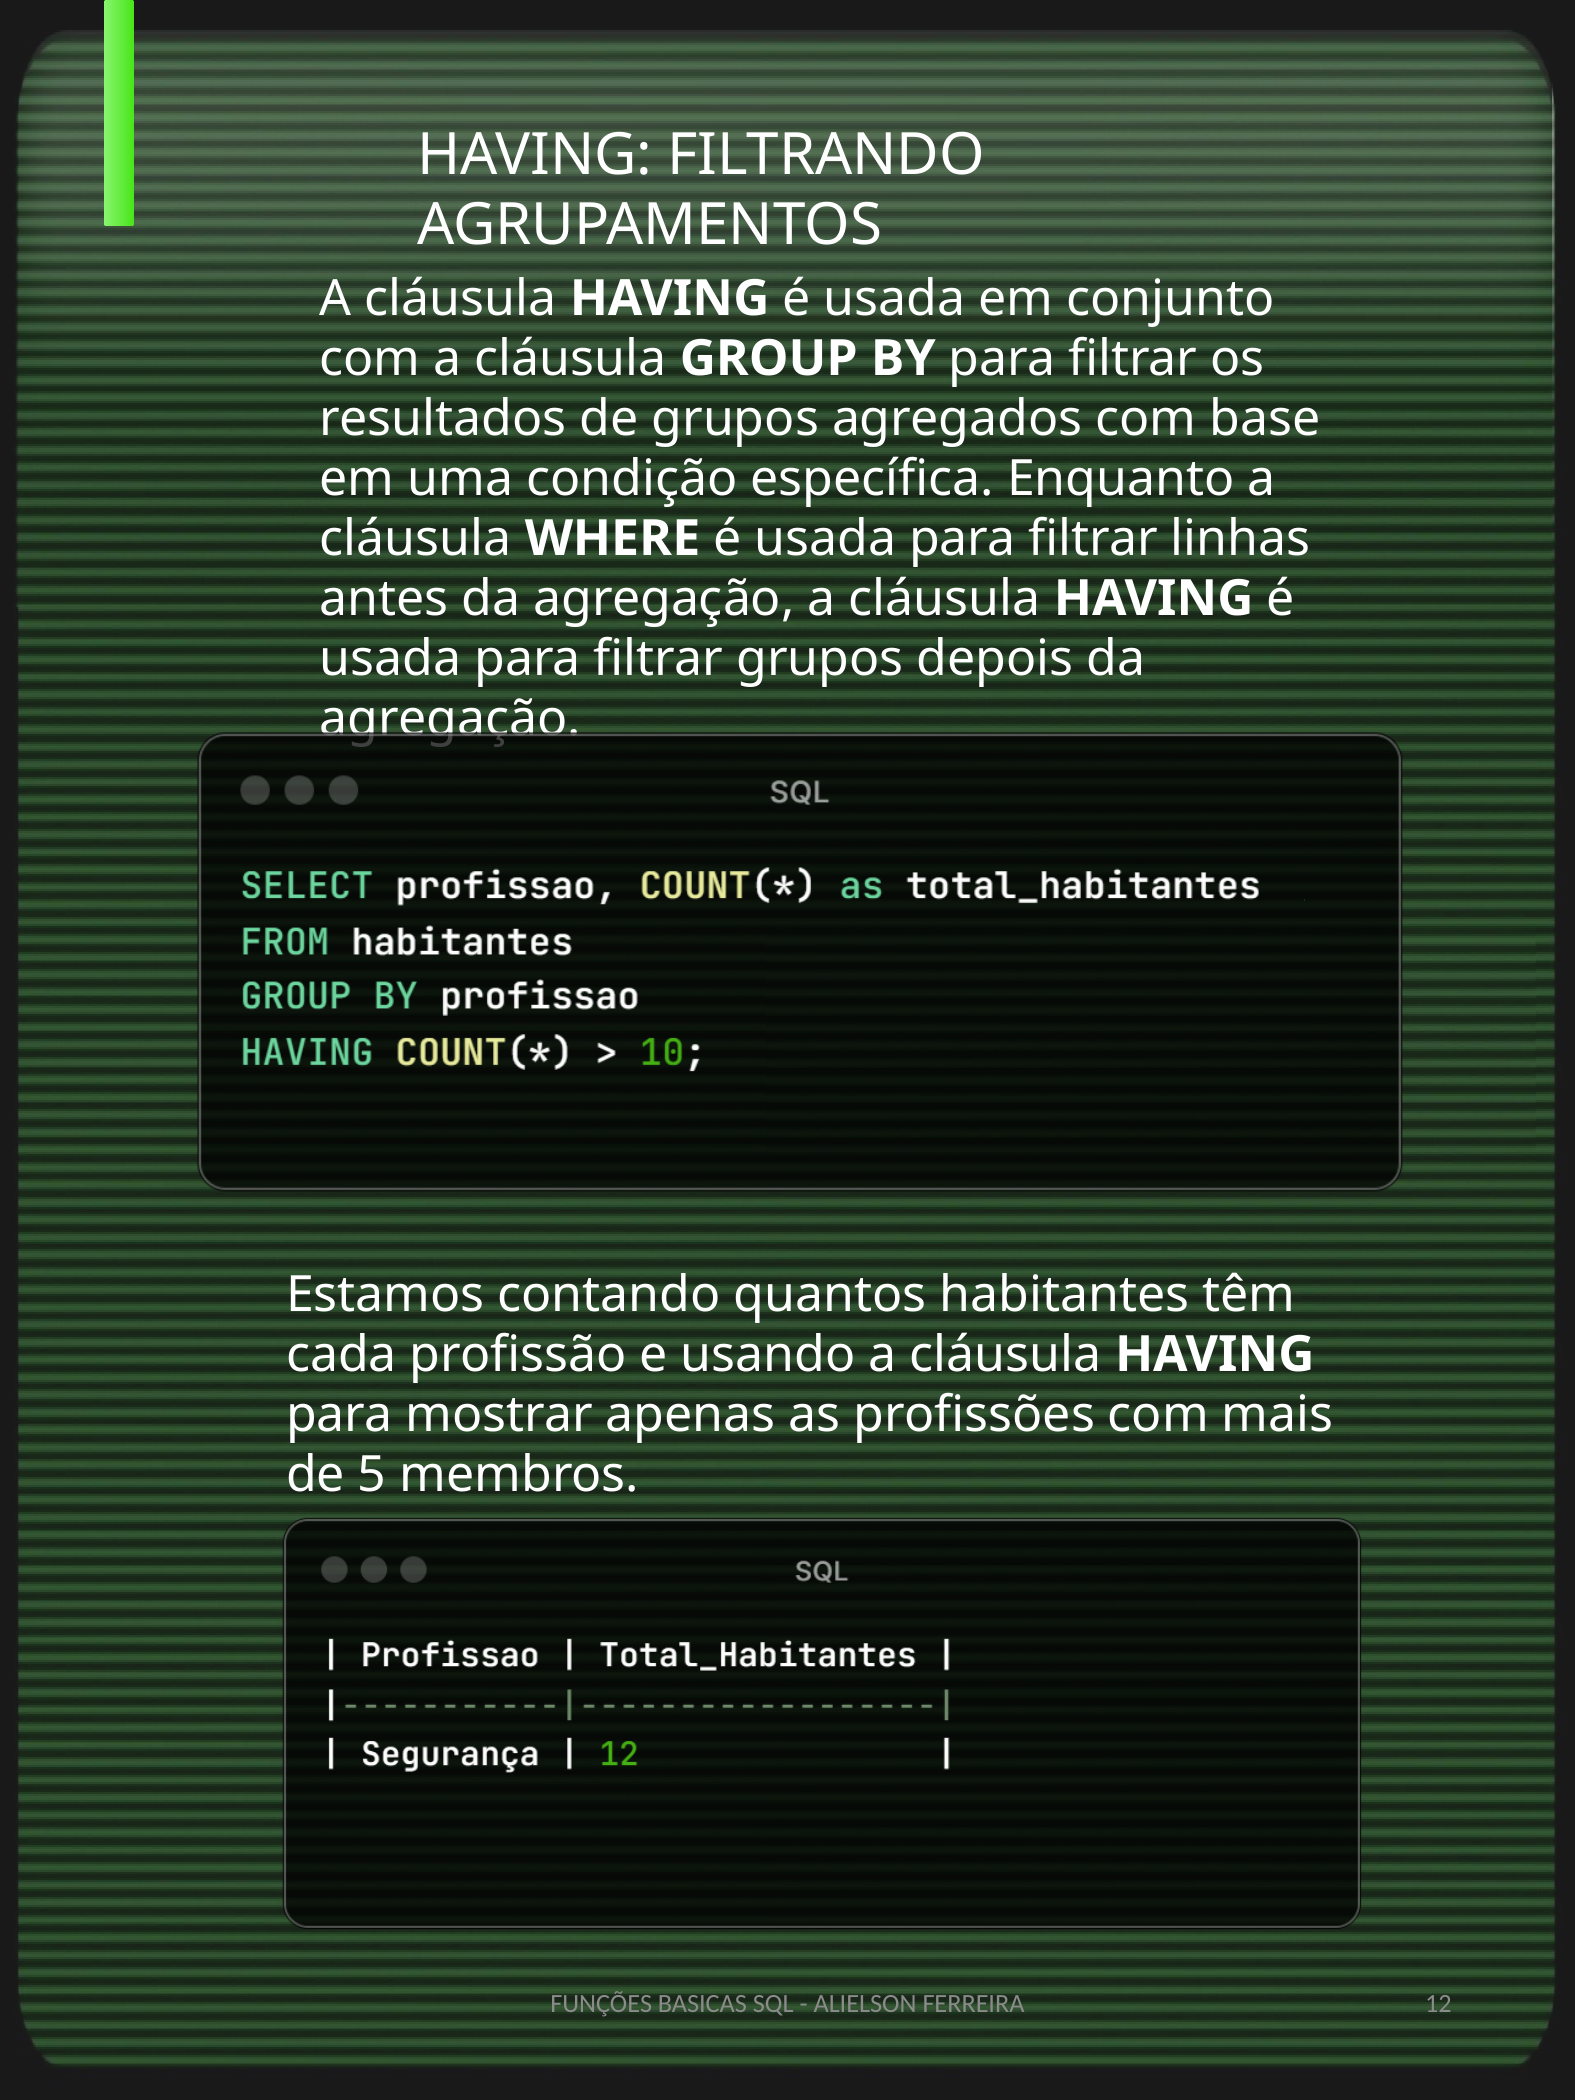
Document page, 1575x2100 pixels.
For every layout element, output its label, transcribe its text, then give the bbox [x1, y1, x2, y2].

picture [251, 1486, 1393, 1961]
slide_number 12 [1112, 1946, 1467, 2059]
text_box [104, 0, 134, 227]
footer FUNÇÕES BASICAS SQL - ALIELSON FERREIRA [521, 1961, 1054, 2059]
text_box Estamos contando quantos habitantes têm cada profissão e usando a cláusula HAVING para mostrar apenas as profissões com mais de 5 membros. [271, 1227, 1373, 1486]
picture [162, 697, 1438, 1227]
text_box A cláusula HAVING é usada em conjunto com a cláusula GROUP BY para filtrar os resultados de grupos agregados com base em uma condição específica. Enquanto a cláusula WHERE é usada para filtrar linhas antes da agregação, a cláusula HAVING é usada para filtrar grupos depois da agregação. [305, 257, 1373, 697]
text_box HAVING: FILTRANDO AGRUPAMENTOS [402, 109, 1275, 257]
